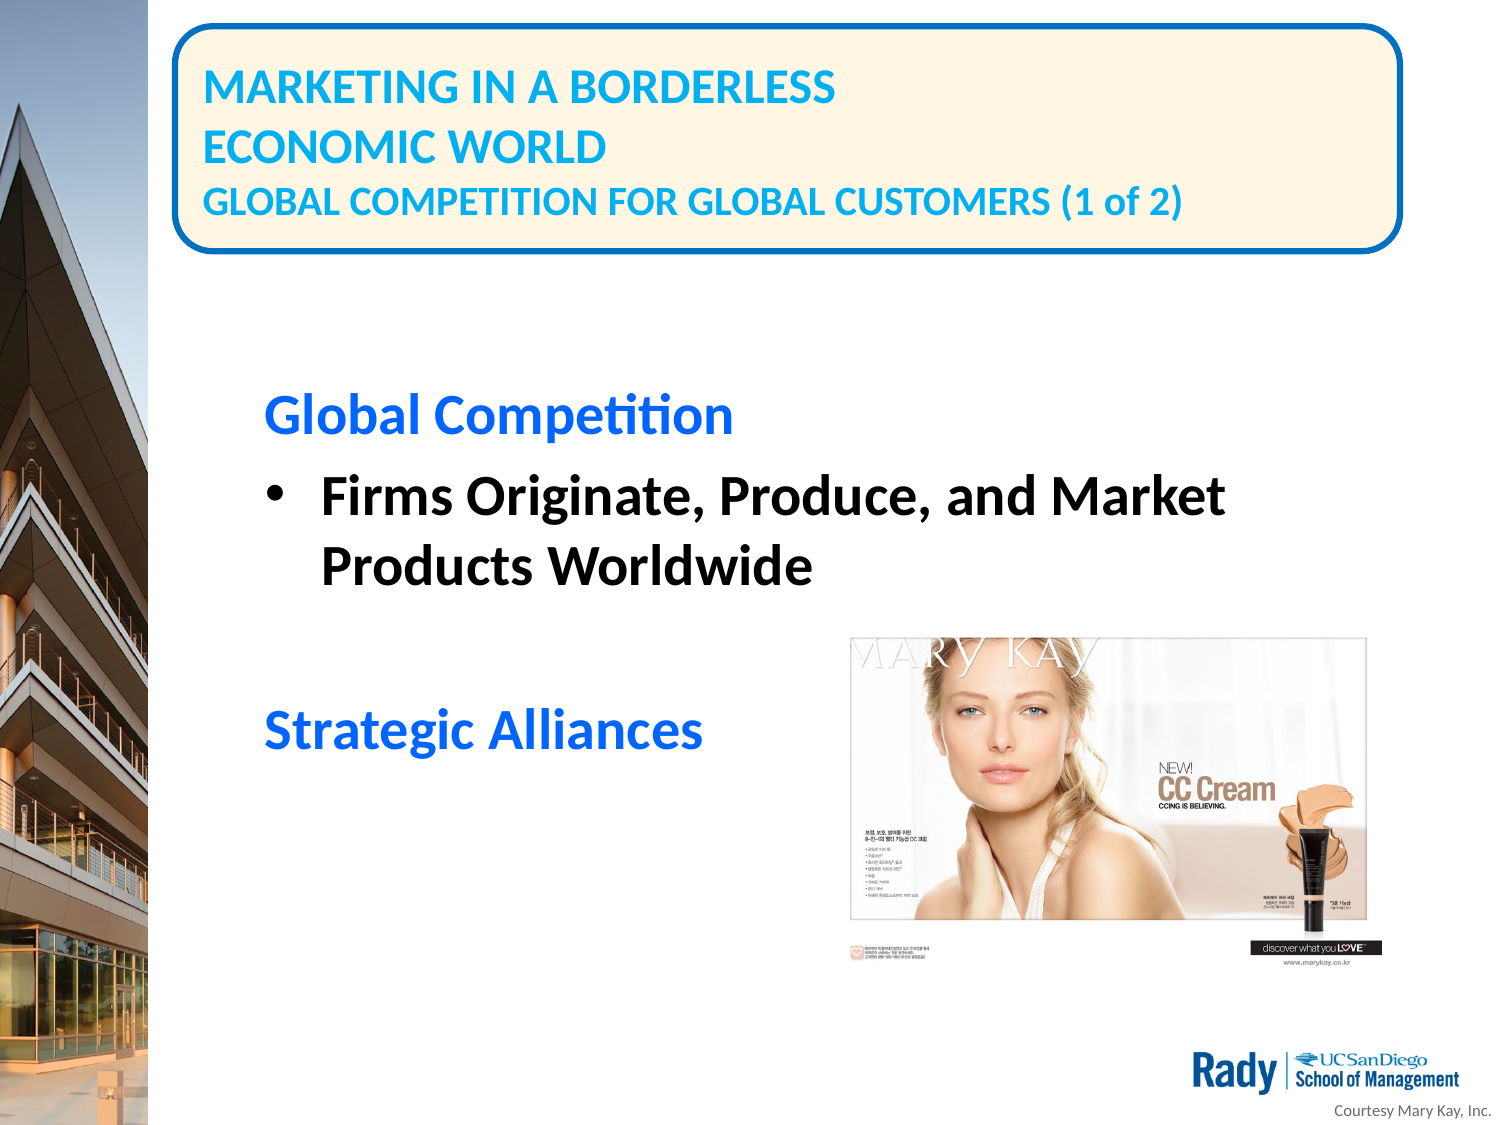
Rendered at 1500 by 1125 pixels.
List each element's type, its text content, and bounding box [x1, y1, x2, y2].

picture [1187, 1044, 1463, 1100]
picture [0, 0, 148, 1125]
text_box Courtesy Mary Kay, Inc. [899, 1100, 1500, 1125]
list Global Competition Firms Originate, Produce, and Market Products Worldwide Strategic Alliances [249, 368, 1300, 607]
title MARKETING IN A BORDERLESS ECONOMIC WORLD GLOBAL COMPETITION FOR GLOBAL CUSTOMERS (1 of 2) [187, 44, 1426, 233]
picture [849, 637, 1382, 966]
text_box [174, 26, 1395, 252]
